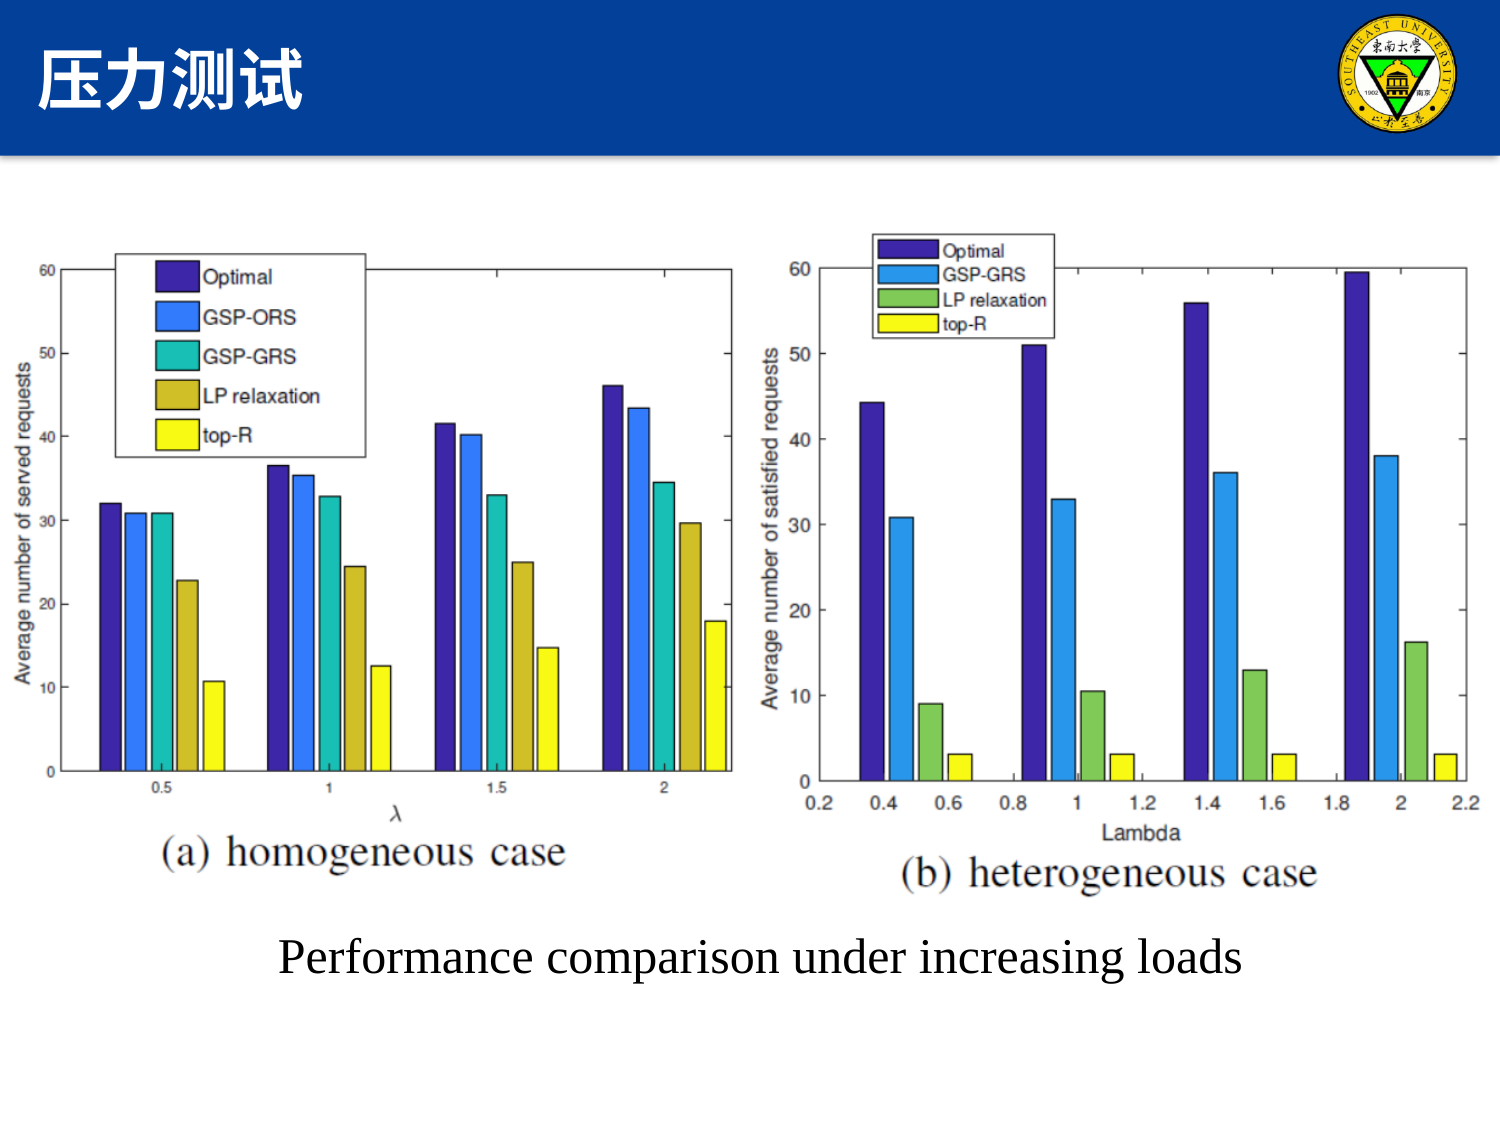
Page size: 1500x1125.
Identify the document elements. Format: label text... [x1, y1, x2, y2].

picture [1336, 11, 1459, 134]
text_box Performance comparison under increasing loads [263, 916, 1327, 991]
text_box 压力测试 [22, 30, 688, 126]
picture [0, 223, 1500, 902]
